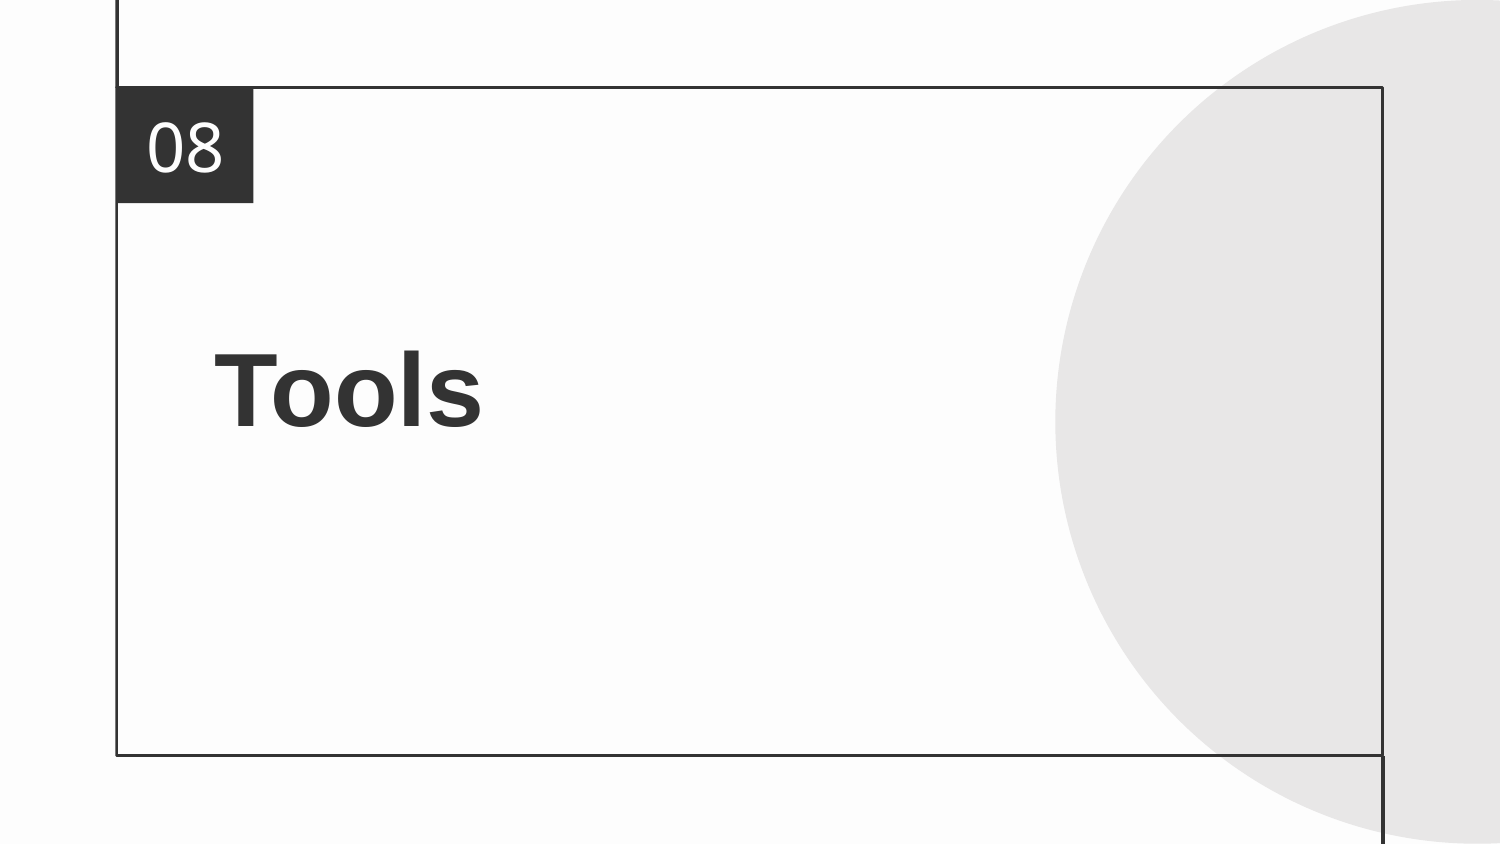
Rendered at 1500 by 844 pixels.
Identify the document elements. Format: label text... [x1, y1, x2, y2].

title Tools [199, 324, 1031, 463]
title 08 [118, 87, 254, 204]
